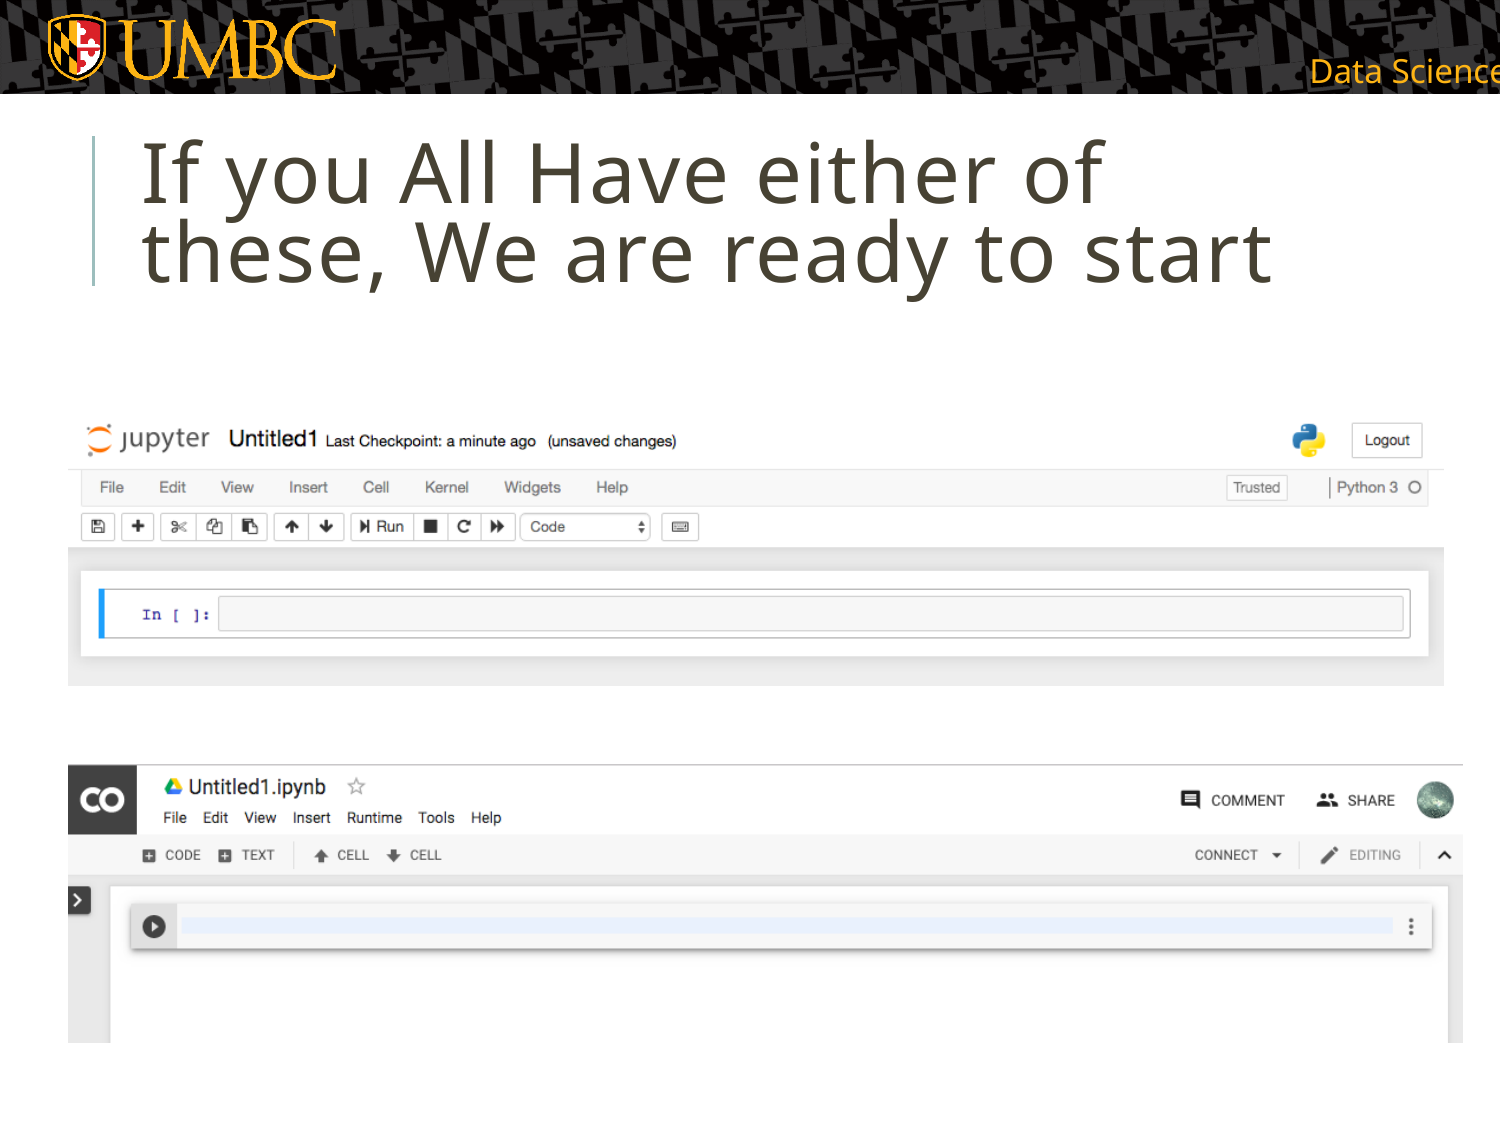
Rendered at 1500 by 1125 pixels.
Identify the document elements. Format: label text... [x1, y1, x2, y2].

picture [67, 762, 1463, 1044]
picture [0, 0, 1500, 94]
picture [67, 418, 1444, 687]
title If you All Have either of these, We are ready to start [126, 96, 1322, 342]
